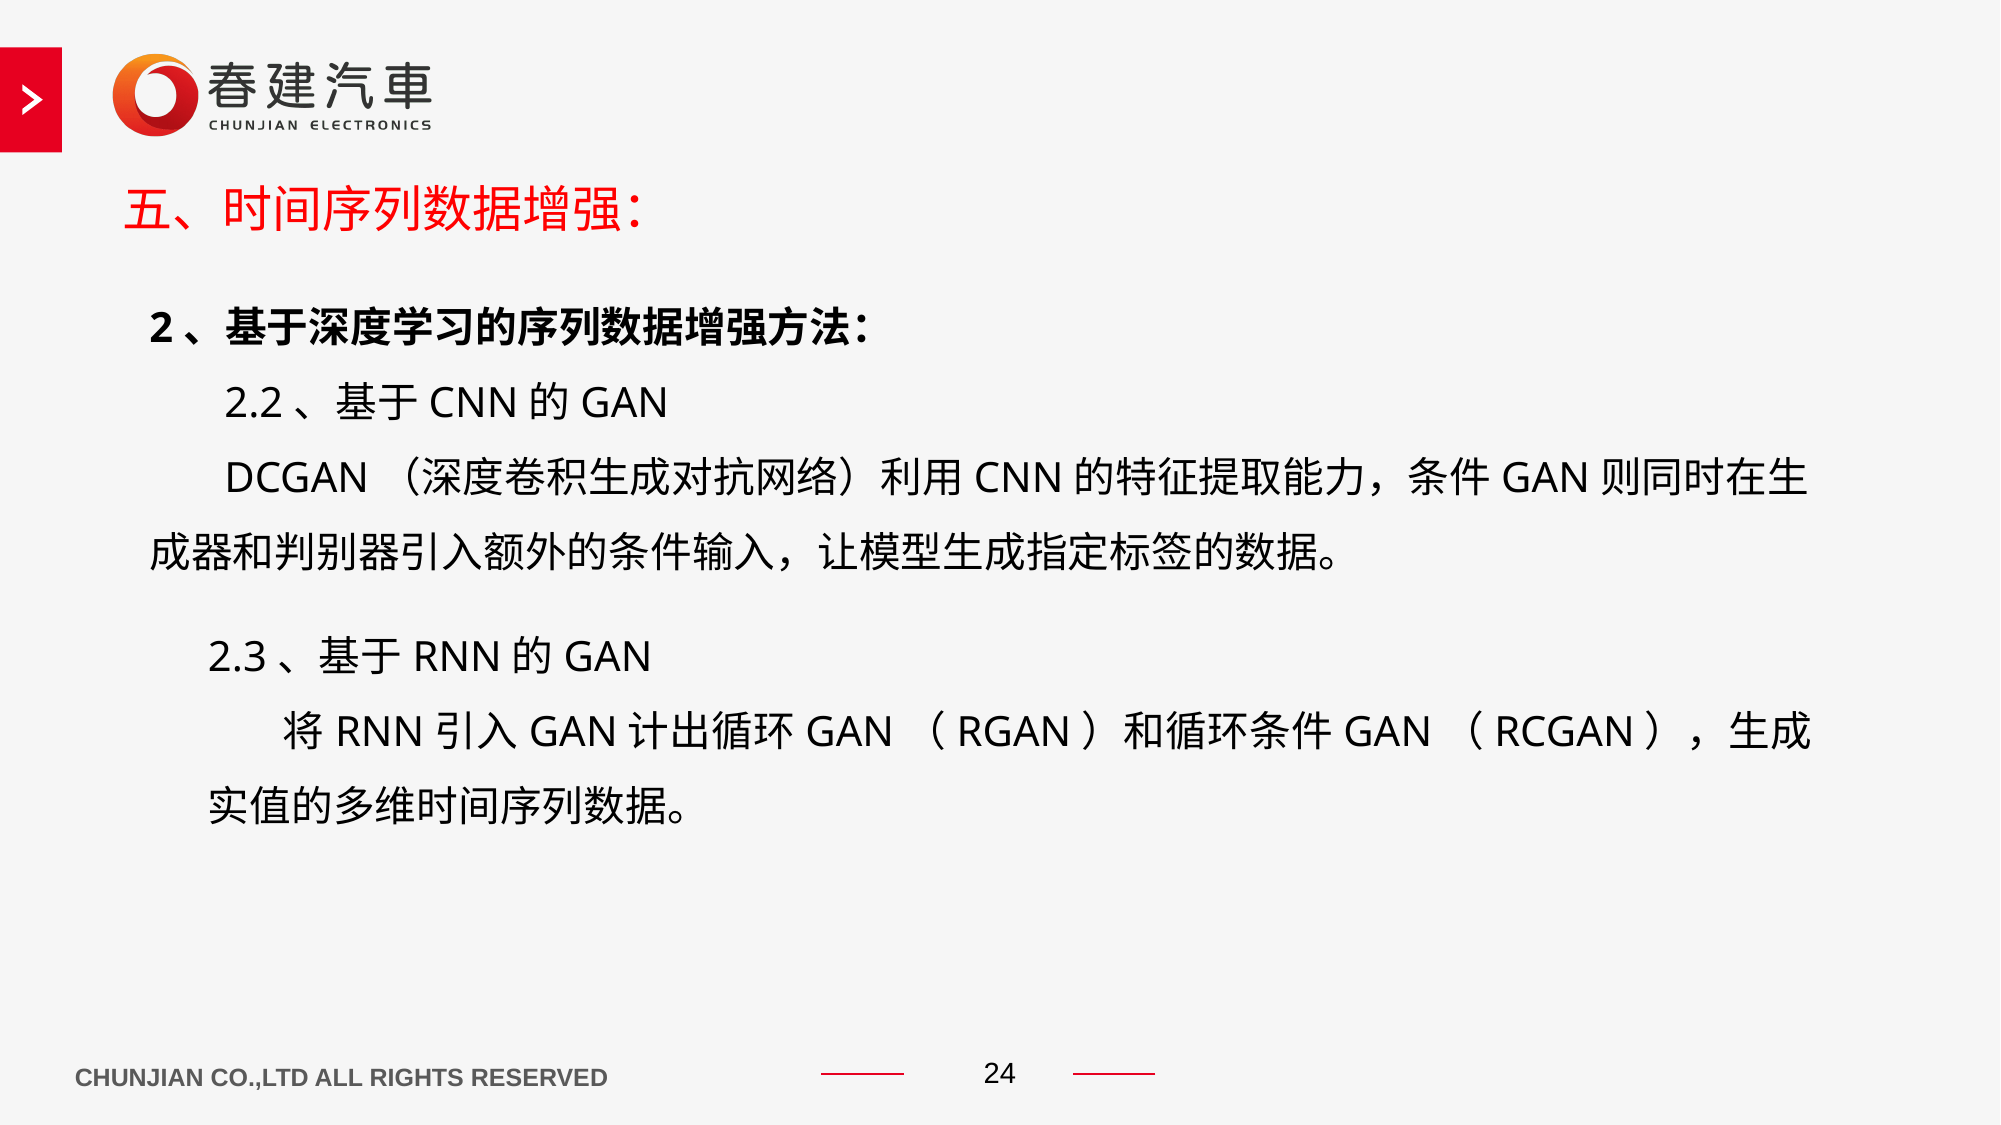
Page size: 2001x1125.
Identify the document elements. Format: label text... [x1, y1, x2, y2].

text_box 2.3、基于RNN的GAN 将RNN引入GAN计出循环GAN（RGAN）和循环条件GAN（RCGAN），生成实值的多维时间序列数据。 [193, 597, 1828, 838]
picture [29, 0, 515, 277]
text_box 五、时间序列数据增强： [514, 170, 1069, 246]
text_box 2、基于深度学习的序列数据增强方法： 2.2、基于CNN的GAN DCGAN（深度卷积生成对抗网络）利用CNN的特征提取能力，条件GAN则同时在生成器和判别器引入额外的条件输入，让模型生成指定标签的数据。 [134, 268, 1866, 584]
